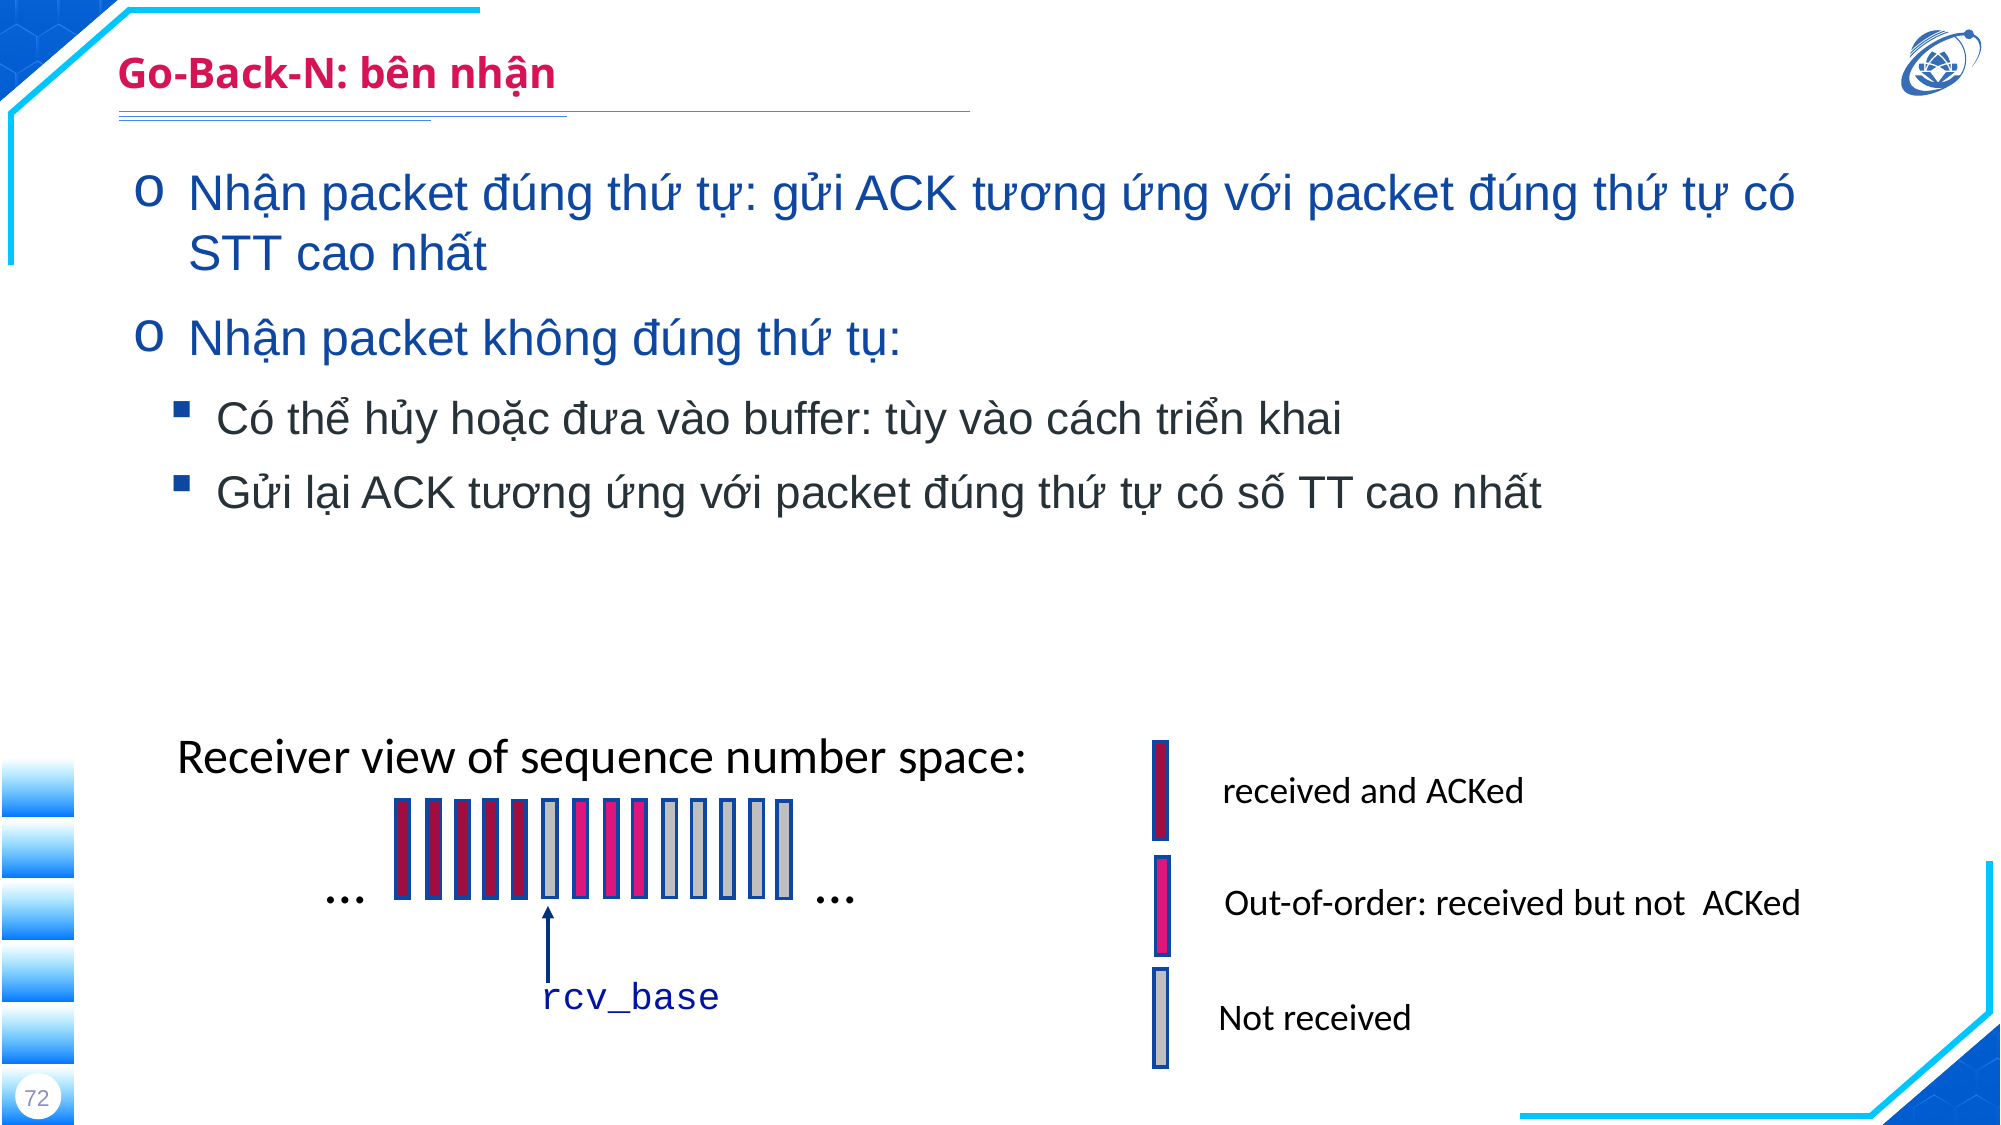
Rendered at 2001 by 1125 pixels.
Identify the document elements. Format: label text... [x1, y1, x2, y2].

list [1909, 50, 1916, 58]
title Go-Back-N: bên nhận [117, 28, 1863, 106]
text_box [158, 716, 1821, 1067]
slide_number 72 [0, 1073, 117, 1122]
list Nhận packet đúng thứ tự: gửi ACK tương ứng với packet đúng thứ tự có STT cao nhất Nhận packet không đúng thứ tụ: Có thể hủy hoặc đưa vào buffer: tùy vào cách triển khai Gửi lại ACK tương ứng với packet đúng thứ tự có số TT cao nhất [117, 153, 1863, 1065]
